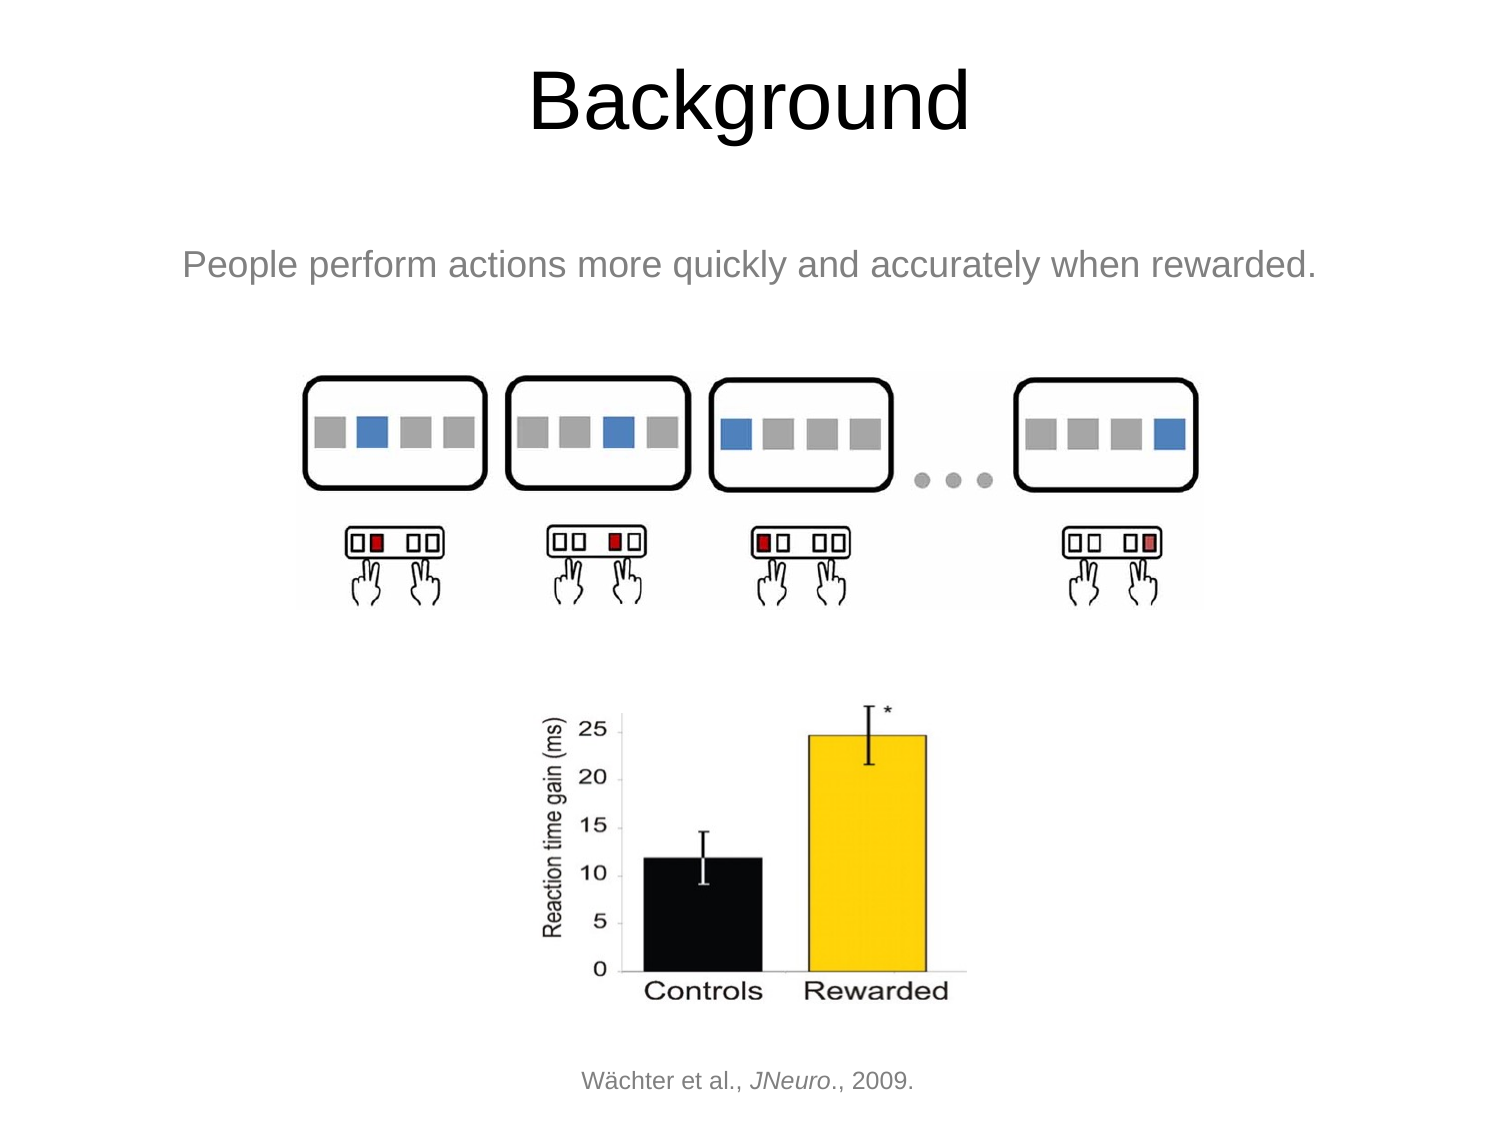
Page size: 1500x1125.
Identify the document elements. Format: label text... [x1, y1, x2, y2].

picture [296, 371, 1204, 610]
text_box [533, 683, 967, 1004]
text_box Background [512, 38, 987, 154]
text_box People perform actions more quickly and accurately when rewarded. [154, 232, 1346, 293]
text_box Wächter et al., JNeuro., 2009. [566, 1057, 934, 1103]
